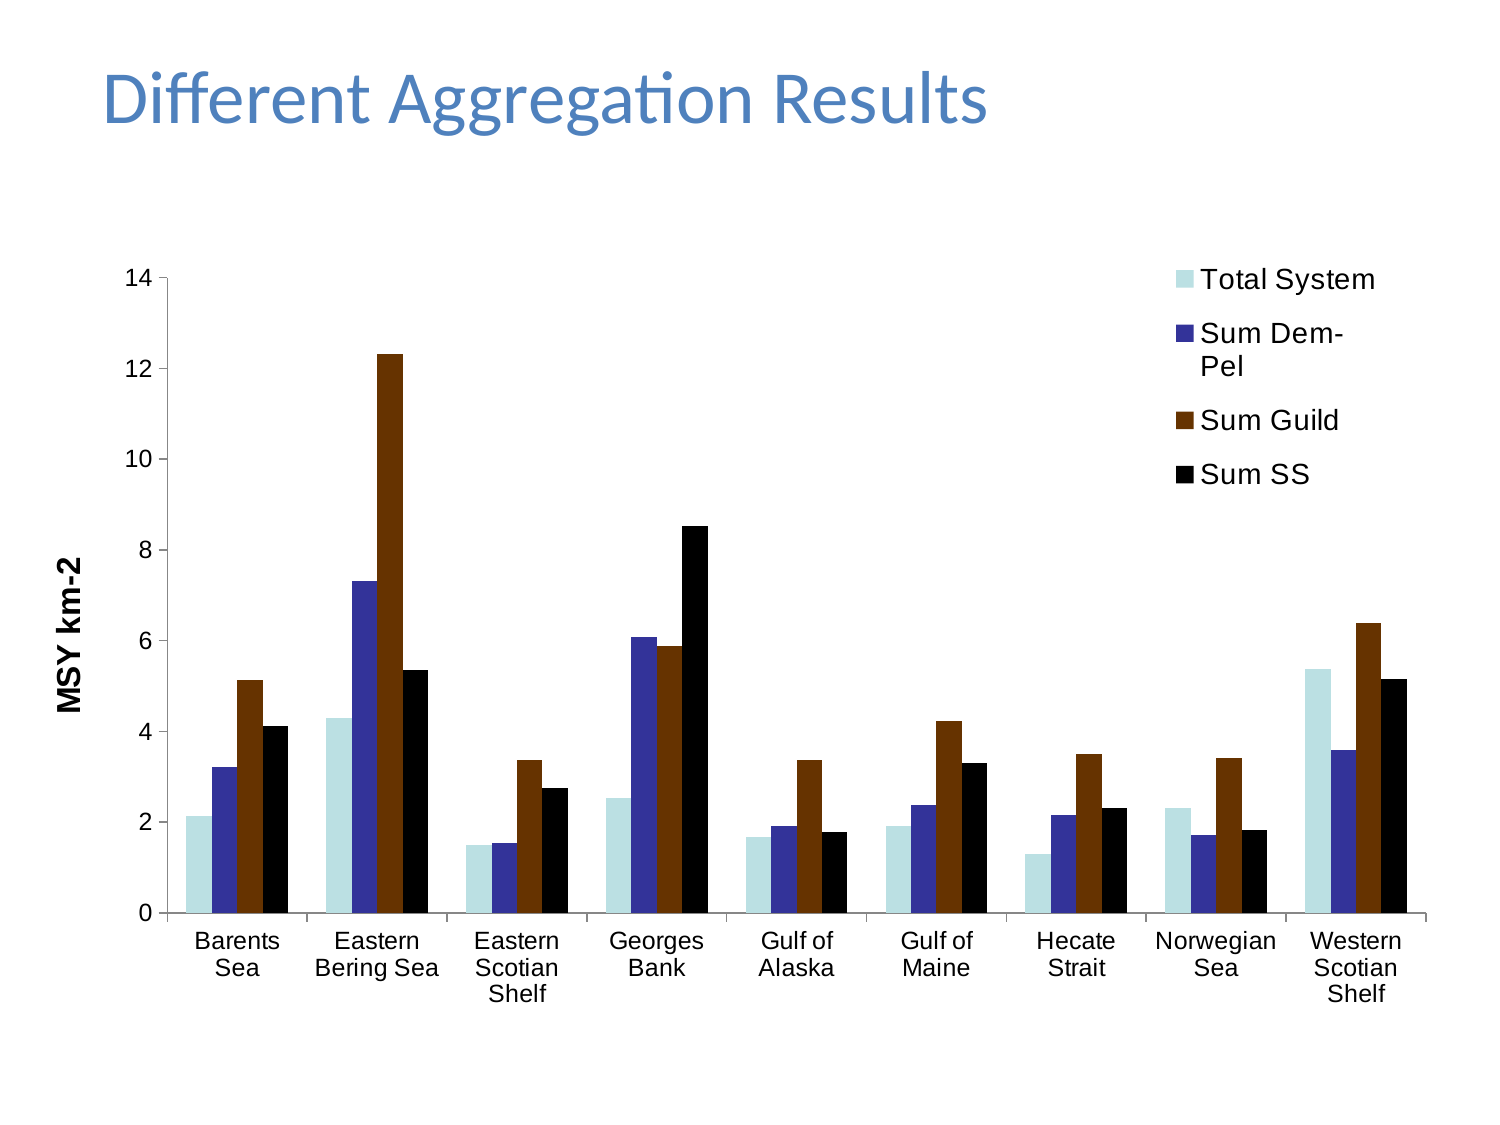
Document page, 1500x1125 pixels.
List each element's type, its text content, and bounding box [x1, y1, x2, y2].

chart [37, 224, 1451, 1038]
title Different Aggregation Results [87, 0, 1438, 188]
